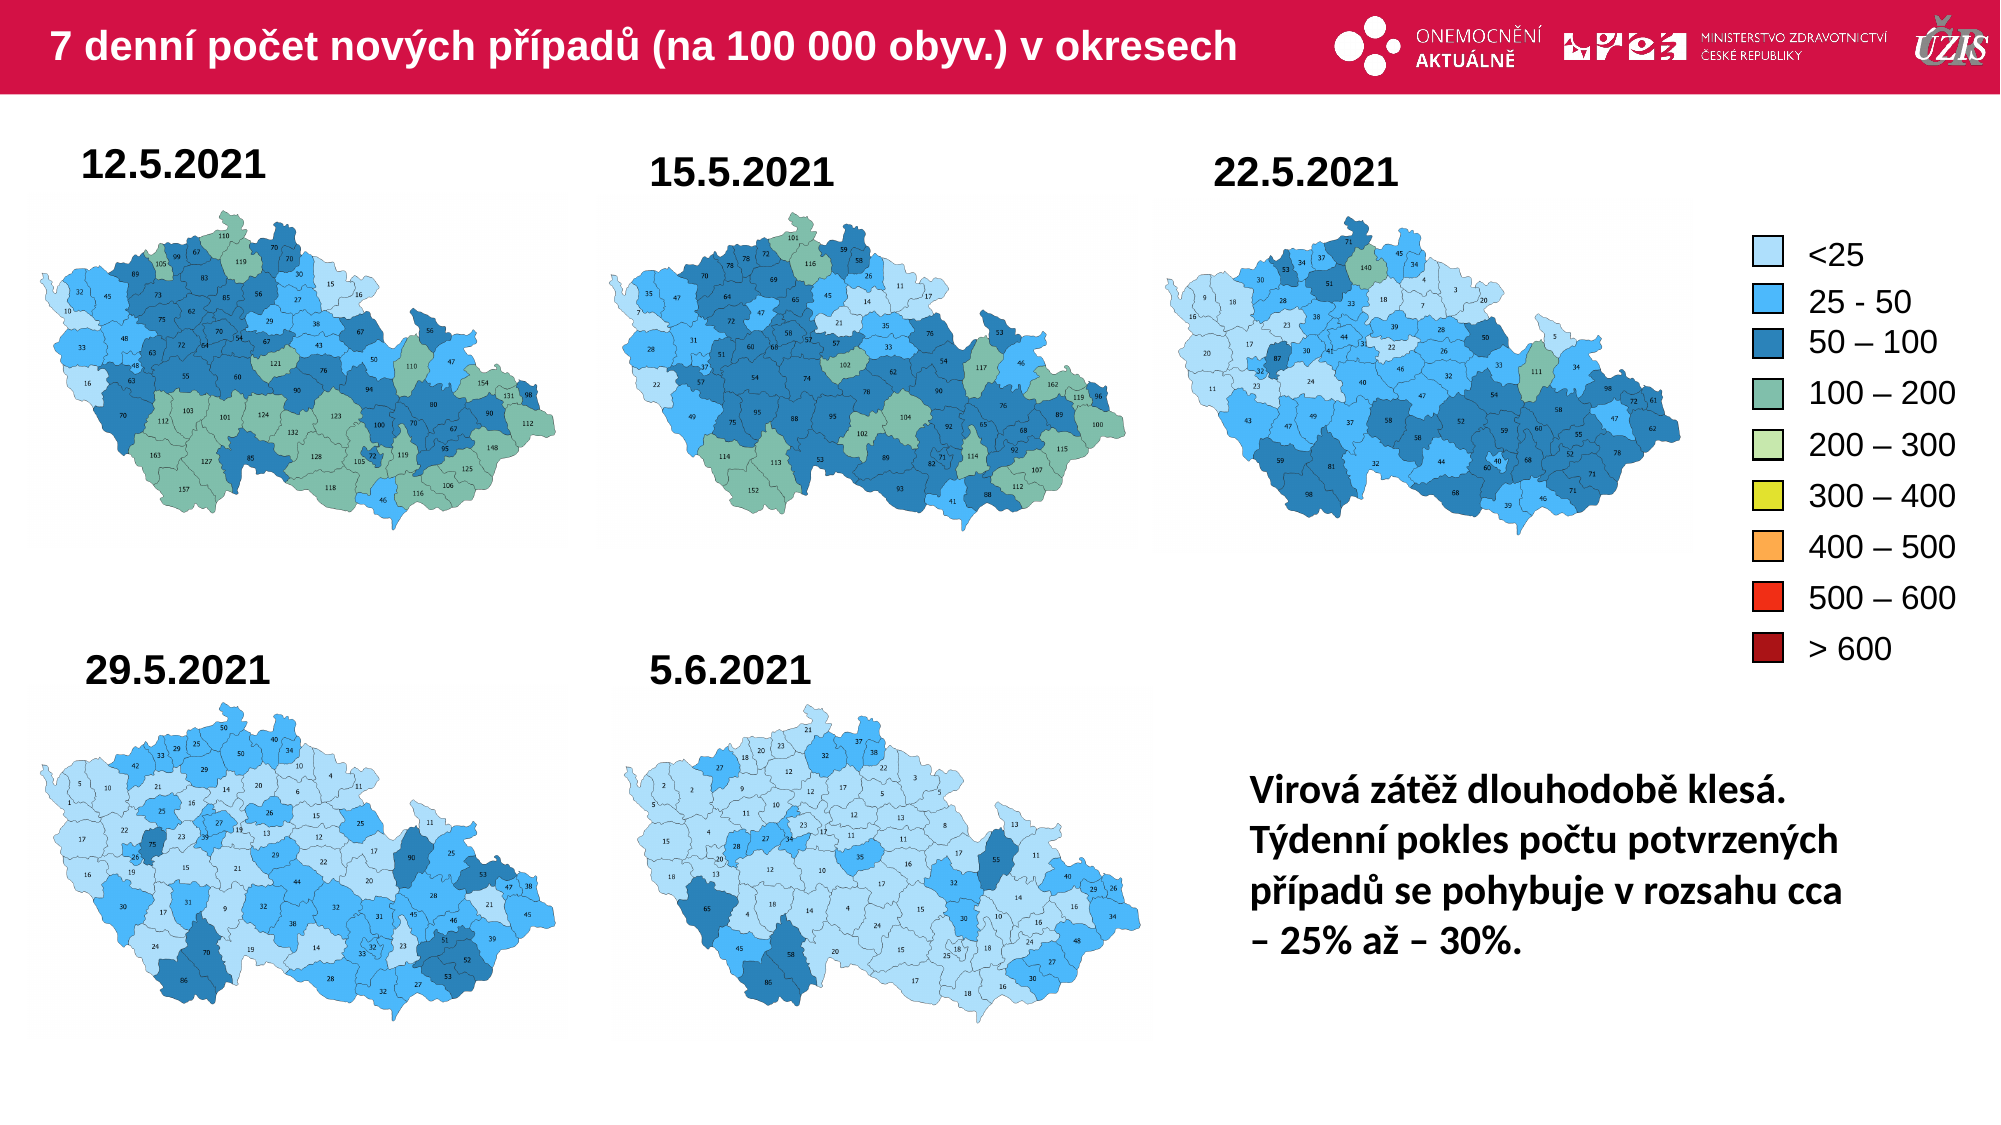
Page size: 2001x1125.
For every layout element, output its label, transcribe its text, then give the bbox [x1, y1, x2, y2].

text_box 29.5.2021 [70, 635, 286, 684]
text_box 400 – 500 [1793, 517, 1972, 568]
text_box [1752, 530, 1784, 562]
text_box [1752, 283, 1784, 314]
text_box 100 – 200 [1793, 364, 1972, 415]
picture [1152, 198, 1694, 553]
text_box [1752, 378, 1784, 410]
text_box 500 – 600 [1793, 568, 1972, 624]
text_box 25 - 50 [1793, 273, 1927, 328]
text_box > 600 [1793, 619, 1908, 675]
text_box 50 – 100 [1793, 313, 1953, 364]
picture [611, 686, 1153, 1041]
picture [1696, 31, 1888, 60]
picture [27, 684, 569, 1039]
text_box 200 – 300 [1793, 415, 1972, 466]
text_box [1752, 235, 1784, 267]
text_box 5.6.2021 [634, 635, 827, 686]
picture [1915, 15, 1989, 66]
text_box 12.5.2021 [66, 129, 282, 192]
text_box [1752, 581, 1784, 612]
text_box [1752, 328, 1784, 359]
text_box 15.5.2021 [634, 136, 851, 194]
text_box [1752, 480, 1784, 511]
text_box [1752, 429, 1784, 461]
picture [596, 194, 1138, 549]
text_box Virová zátěž dlouhodobě klesá. Týdenní pokles počtu potvrzených případů se pohybuje v rozsahu cca – 25% až – 30%. [1234, 754, 1874, 970]
text_box 22.5.2021 [1198, 136, 1415, 198]
text_box <25 [1793, 225, 1880, 281]
text_box [1752, 632, 1784, 663]
picture [27, 192, 569, 548]
text_box 300 – 400 [1793, 466, 1972, 517]
title 7 denní počet nových případů (na 100 000 obyv.) v okresech [34, 0, 1696, 95]
